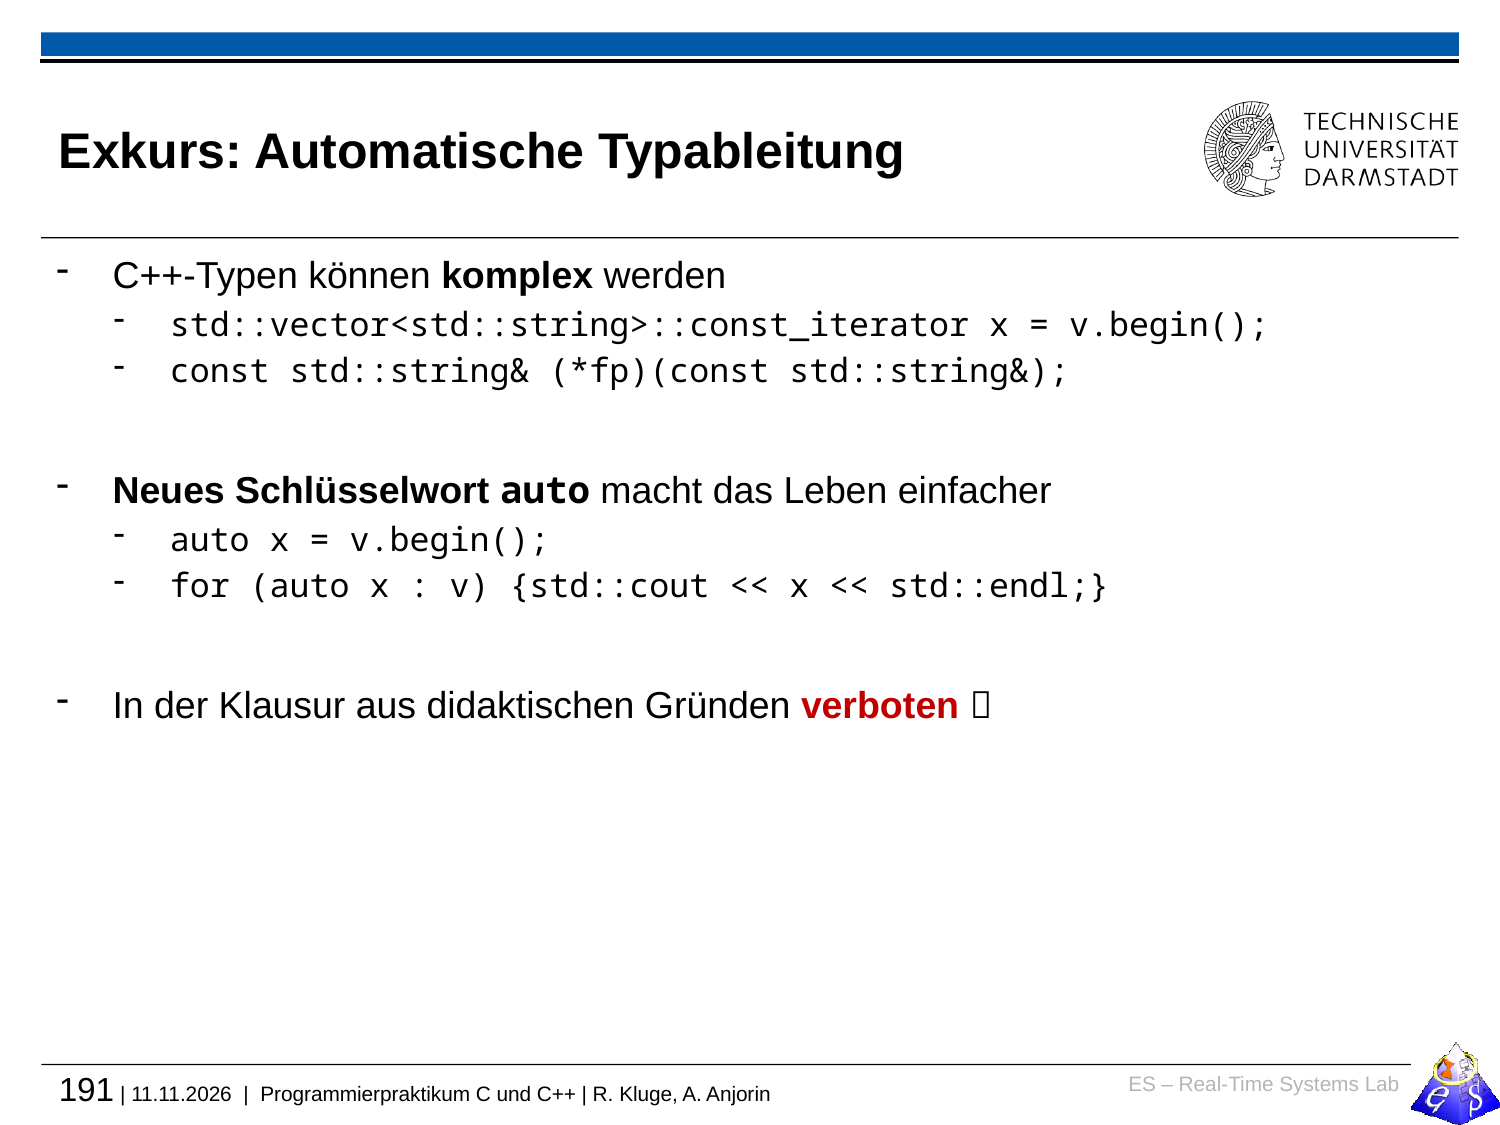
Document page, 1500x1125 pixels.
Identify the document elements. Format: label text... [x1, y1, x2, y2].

picture [1187, 84, 1483, 214]
picture [1411, 1041, 1500, 1125]
list C++-Typen können komplex werden std::vector<std::string>::const_iterator x = v.begin(); const std::string& (*fp)(const std::string&); Neues Schlüsselwort auto macht das Leben einfacher auto x = v.begin(); for (auto x : v) {std::cout << x << std::endl;} In der Klausur aus didaktischen Gründen verboten  [41, 243, 1459, 1059]
title Exkurs: Automatische Typableitung [58, 80, 1187, 218]
